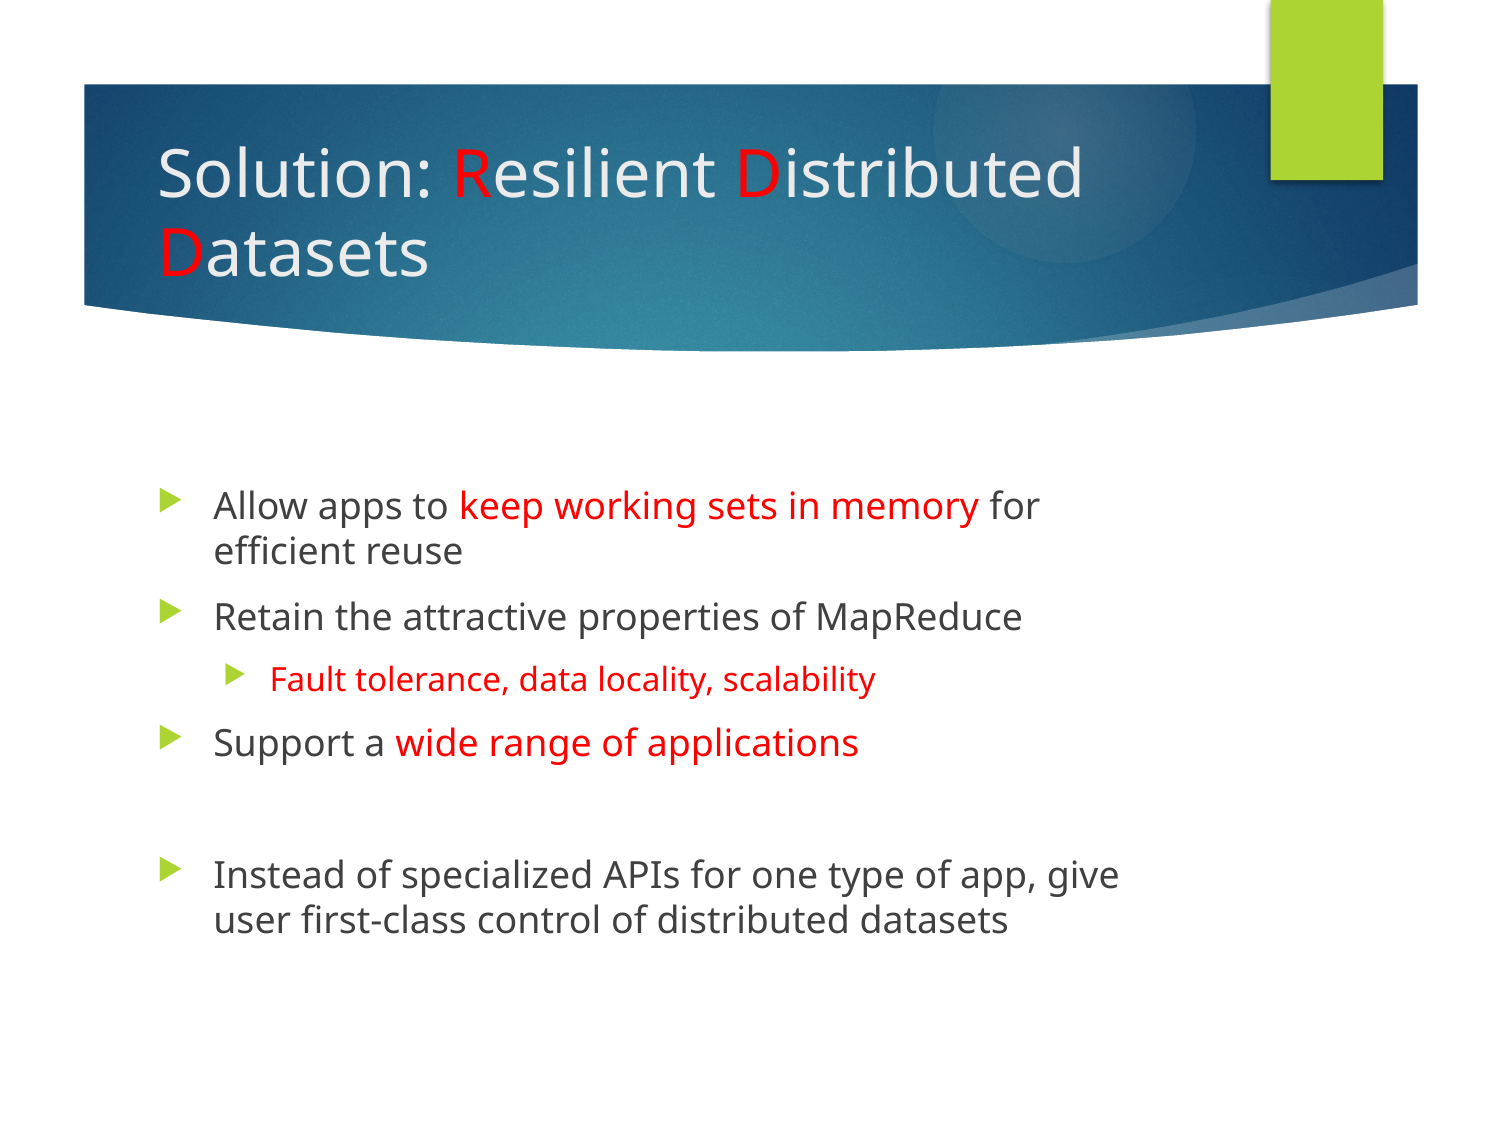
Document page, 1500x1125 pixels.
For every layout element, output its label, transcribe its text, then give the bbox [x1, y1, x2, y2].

title Solution: Resilient Distributed Datasets [142, 152, 1299, 269]
list Allow apps to keep working sets in memory for efficient reuse Retain the attractive properties of MapReduce Fault tolerance, data locality, scalability Support a wide range of applications Instead of specialized APIs for one type of app, give user first-class control of distributed datasets [142, 408, 1183, 988]
